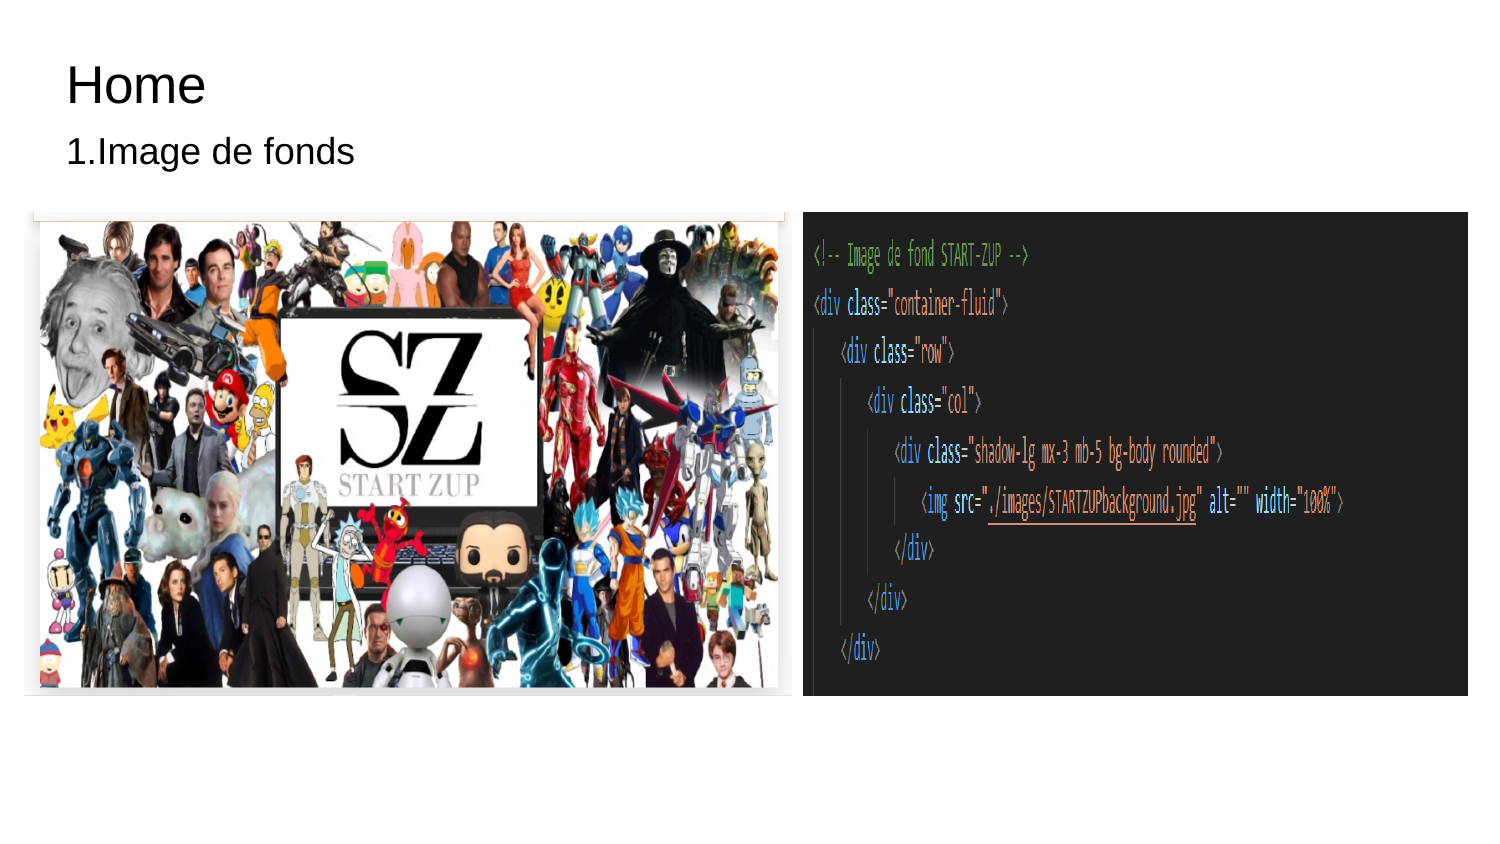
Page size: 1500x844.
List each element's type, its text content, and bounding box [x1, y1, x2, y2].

picture [803, 212, 1468, 696]
picture [24, 212, 792, 696]
title Home [51, 35, 1449, 130]
text_box 1.Image de fonds [51, 112, 1257, 188]
